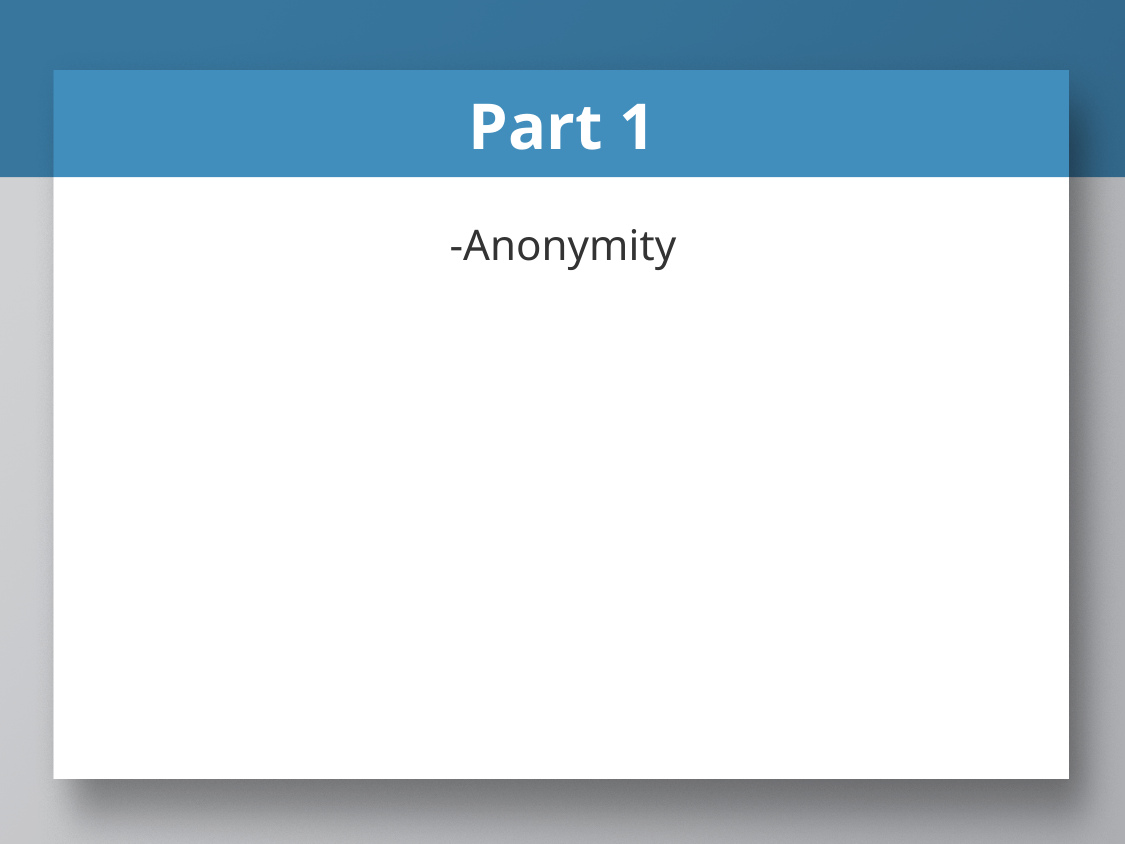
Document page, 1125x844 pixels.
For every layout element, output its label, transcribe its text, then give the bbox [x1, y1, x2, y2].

picture [0, 0, 1125, 844]
title Part 1 [123, 70, 1002, 178]
